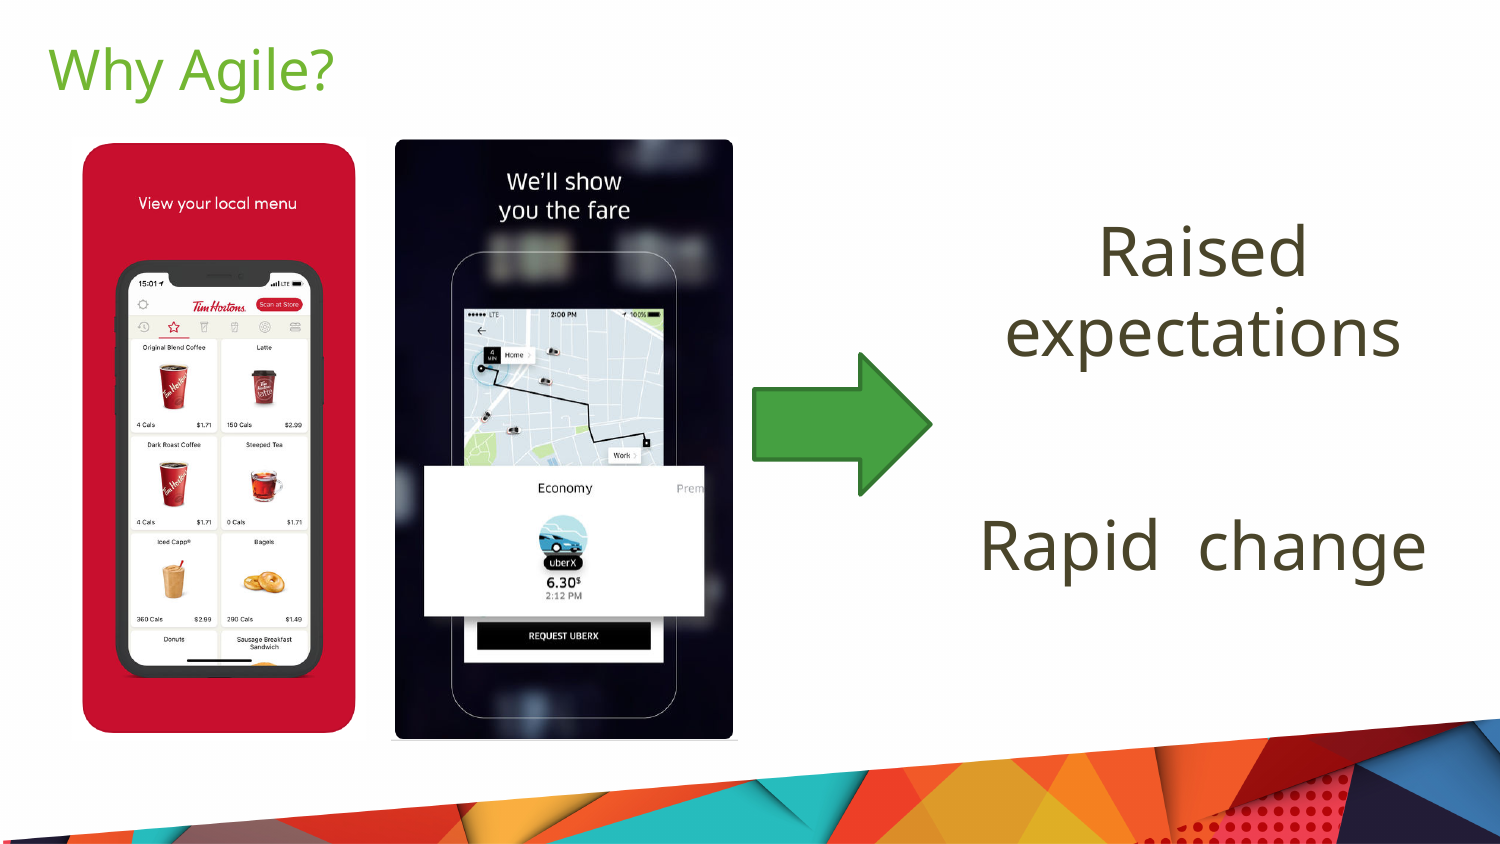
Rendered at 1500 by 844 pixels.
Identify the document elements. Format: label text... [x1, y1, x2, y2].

text_box Raised expectations [947, 199, 1460, 378]
picture [0, 0, 1500, 844]
text_box [752, 352, 933, 497]
text_box Why Agile? [37, 27, 1051, 107]
text_box Rapid change [947, 494, 1460, 592]
